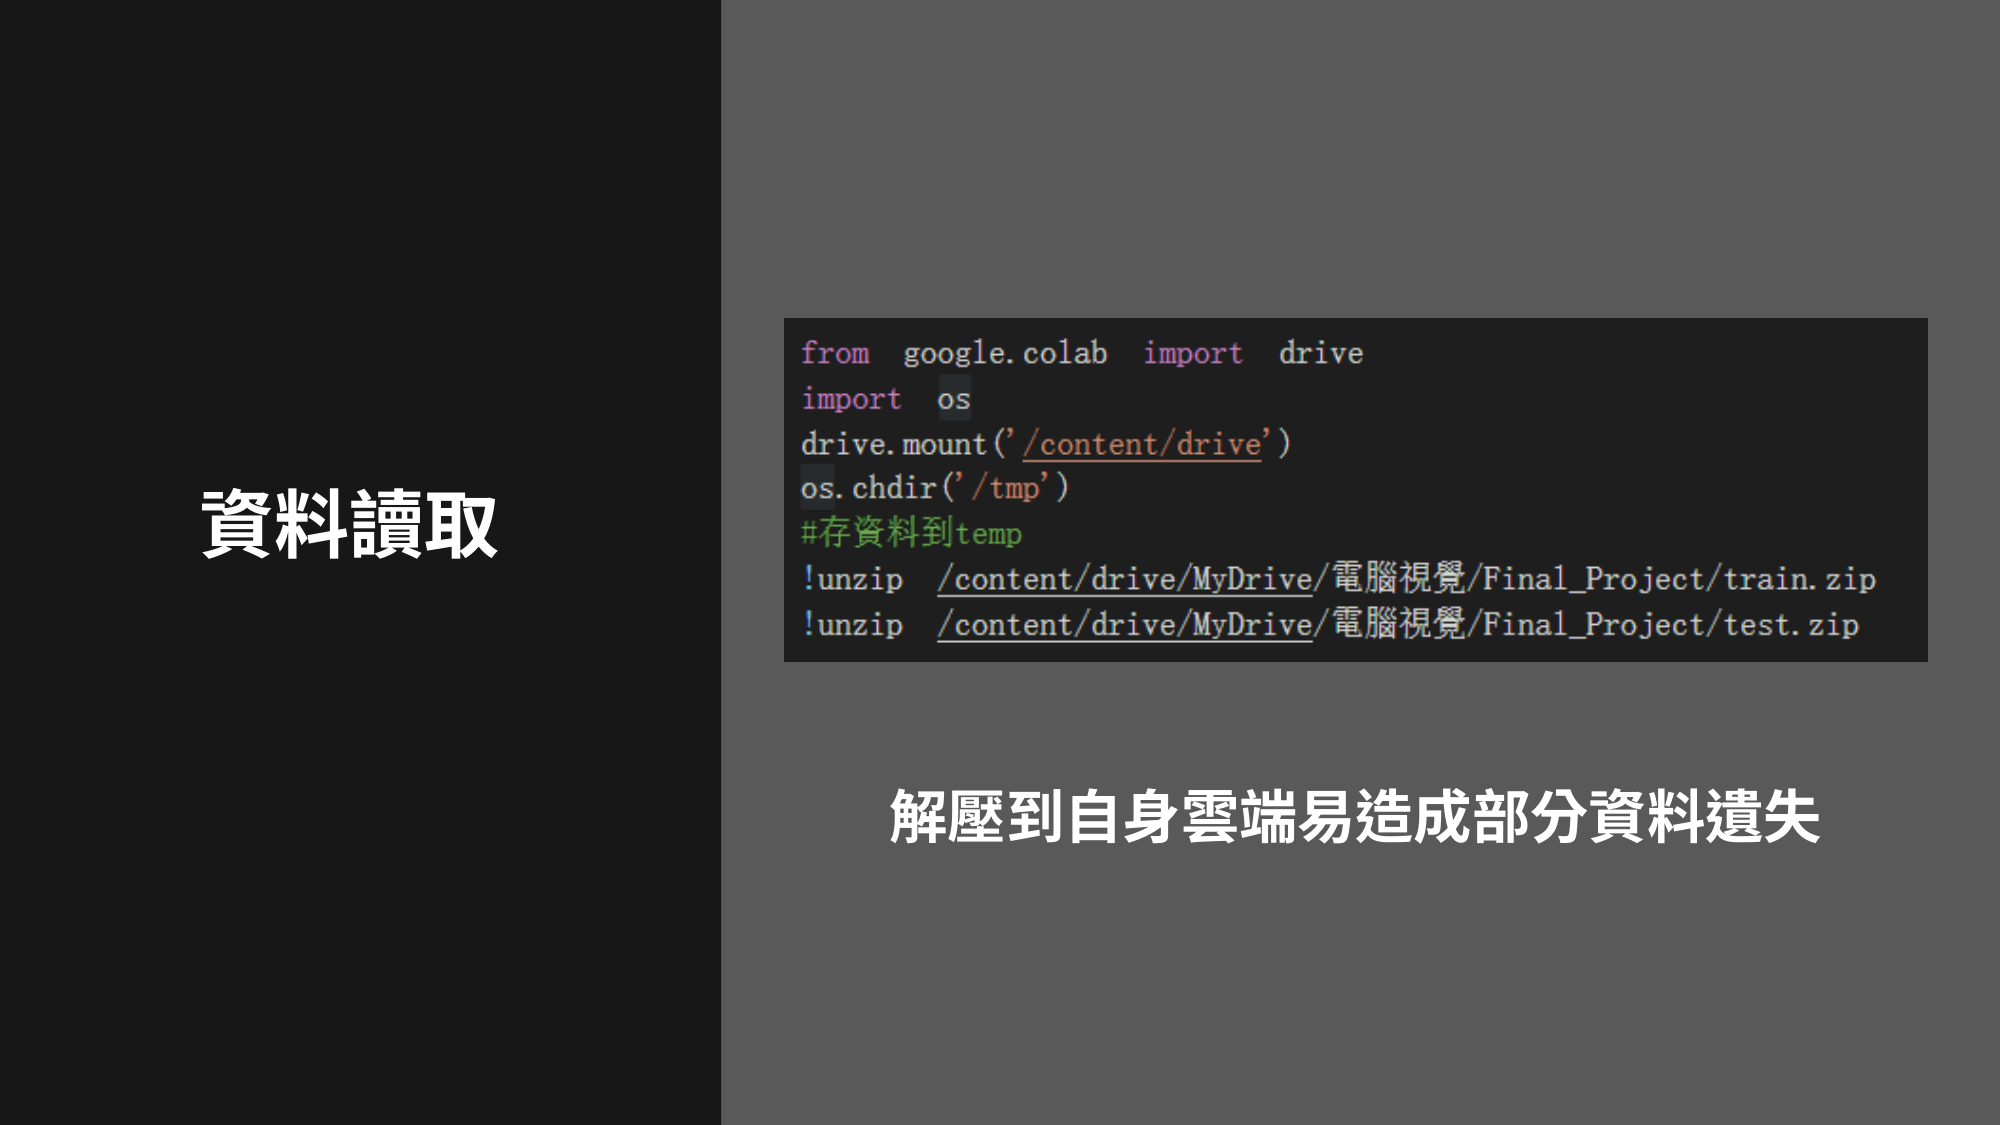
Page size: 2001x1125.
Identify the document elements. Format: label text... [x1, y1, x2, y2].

picture [783, 318, 1928, 662]
title 資料讀取 [58, 357, 642, 688]
text_box 解壓到自身雲端易造成部分資料遺失 [875, 738, 1837, 858]
